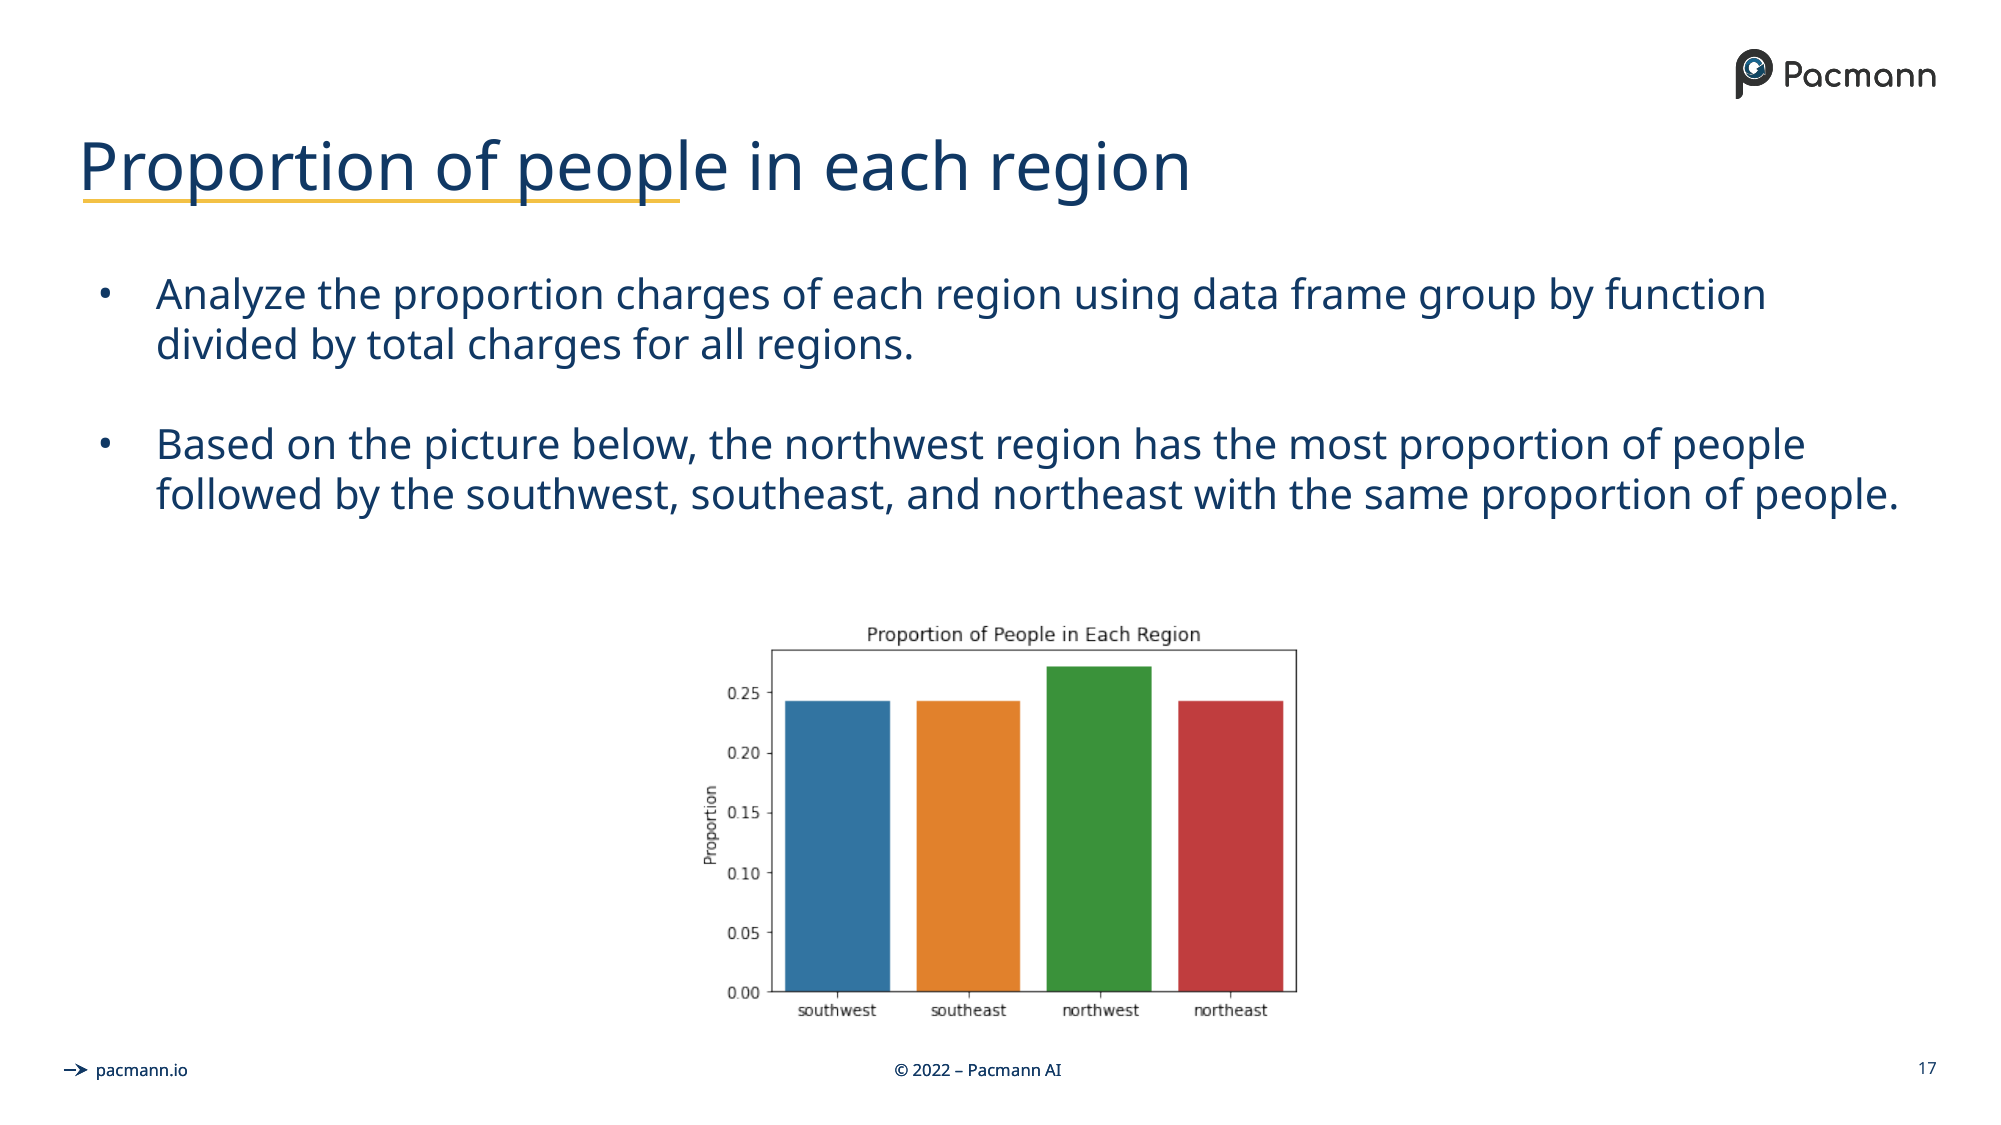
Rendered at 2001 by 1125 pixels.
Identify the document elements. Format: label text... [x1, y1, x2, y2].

title Proportion of people in each region [63, 59, 1935, 278]
picture [693, 615, 1307, 1029]
text_box Analyze the proportion charges of each region using data frame group by function divided by total charges for all regions. Based on the picture below, the northwest region has the most proportion of people followed by the southwest, southeast, and northeast with the same proportion of people. [65, 259, 1934, 525]
picture [1707, 36, 1966, 112]
